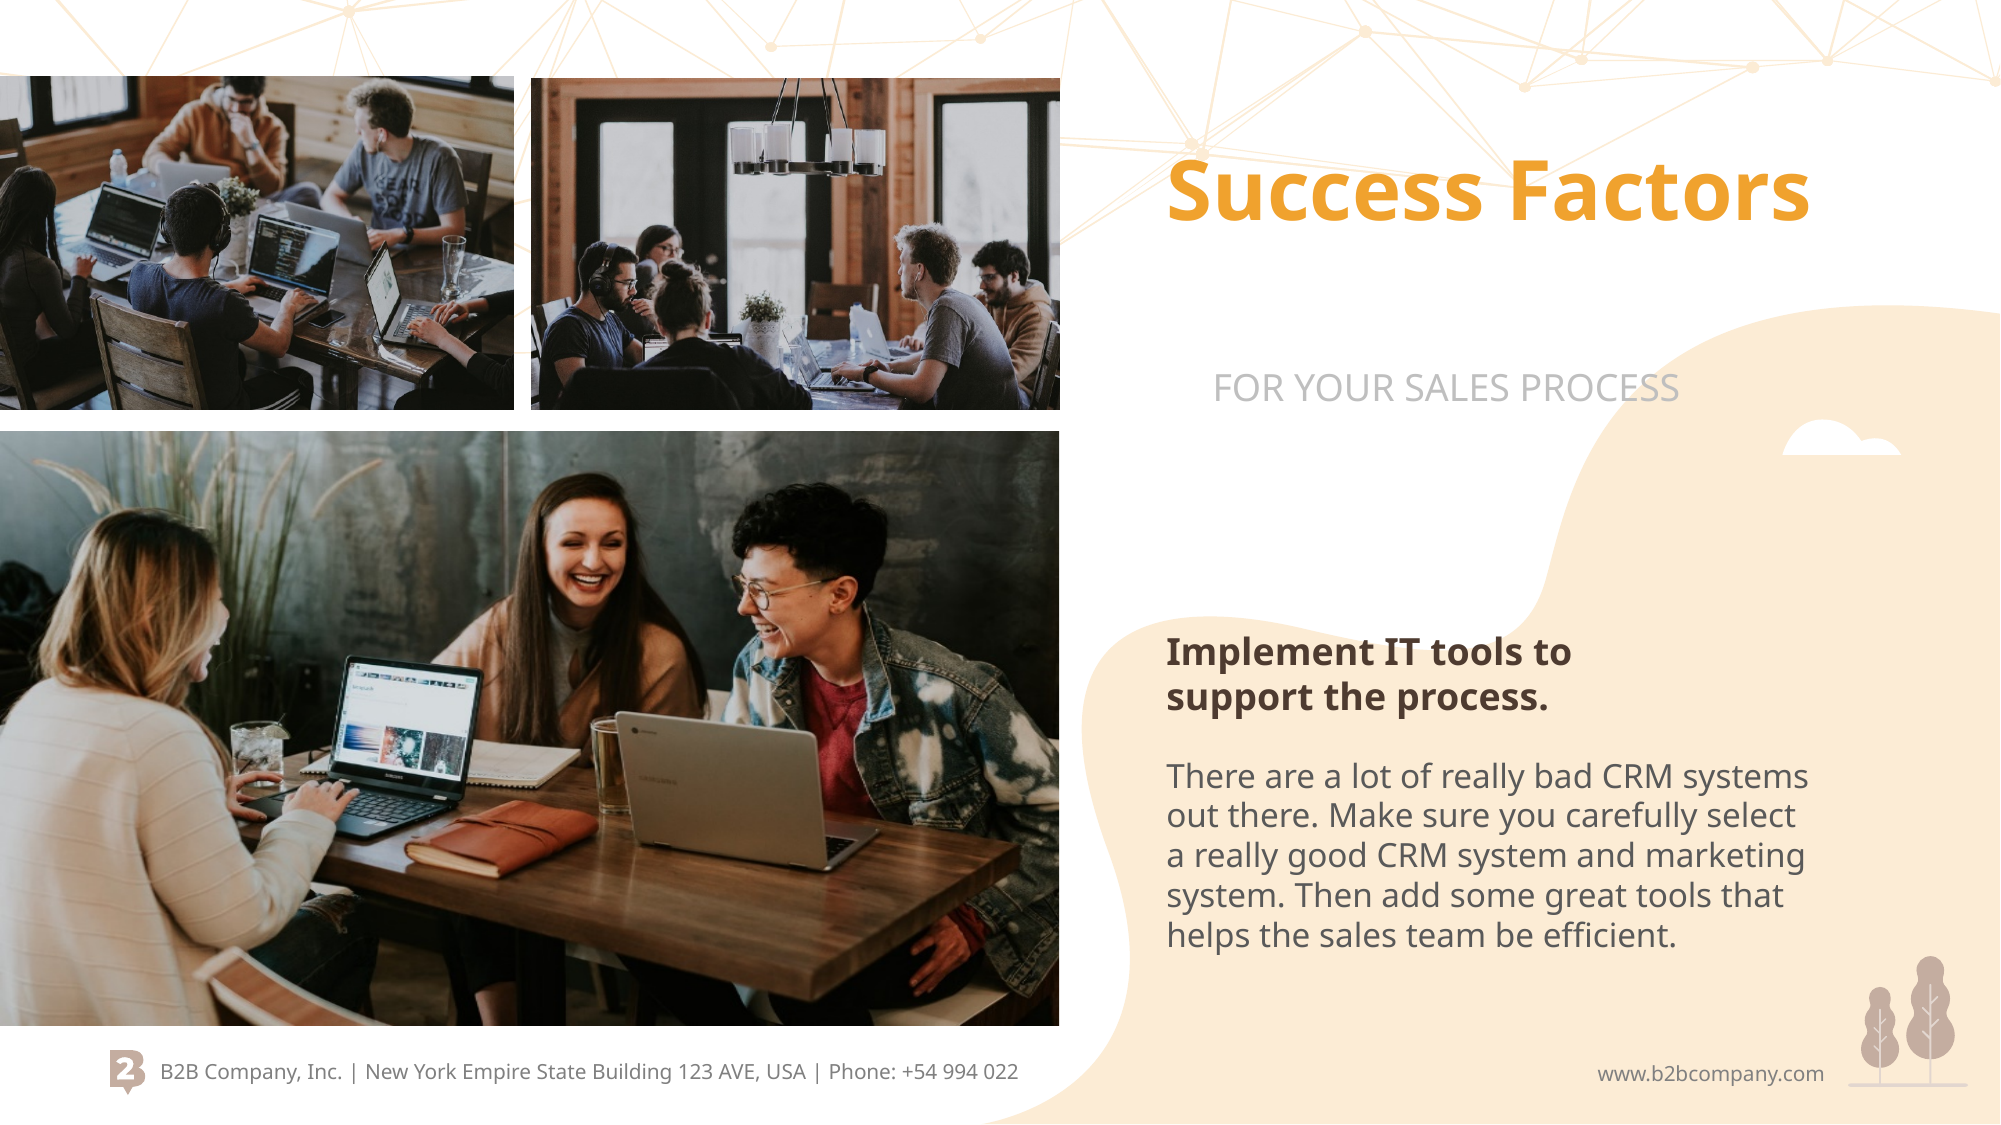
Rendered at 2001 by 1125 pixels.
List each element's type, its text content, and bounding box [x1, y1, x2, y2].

text_box Implement IT tools to support the process. [1151, 620, 1715, 726]
footer B2B Company, Inc. | New York Empire State Building 123 AVE, USA | Phone: +54 994 022 [145, 1042, 1130, 1103]
text_box There are a lot of really bad CRM systems out there. Make sure you carefully select a really good CRM system and marketing system. Then add some great tools that helps the sales team be efficient. [1151, 747, 1829, 962]
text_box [0, 76, 1060, 1026]
title Success Factors [1151, 129, 1868, 347]
text_box FOR YOUR SALES PROCESS [1197, 334, 1696, 417]
